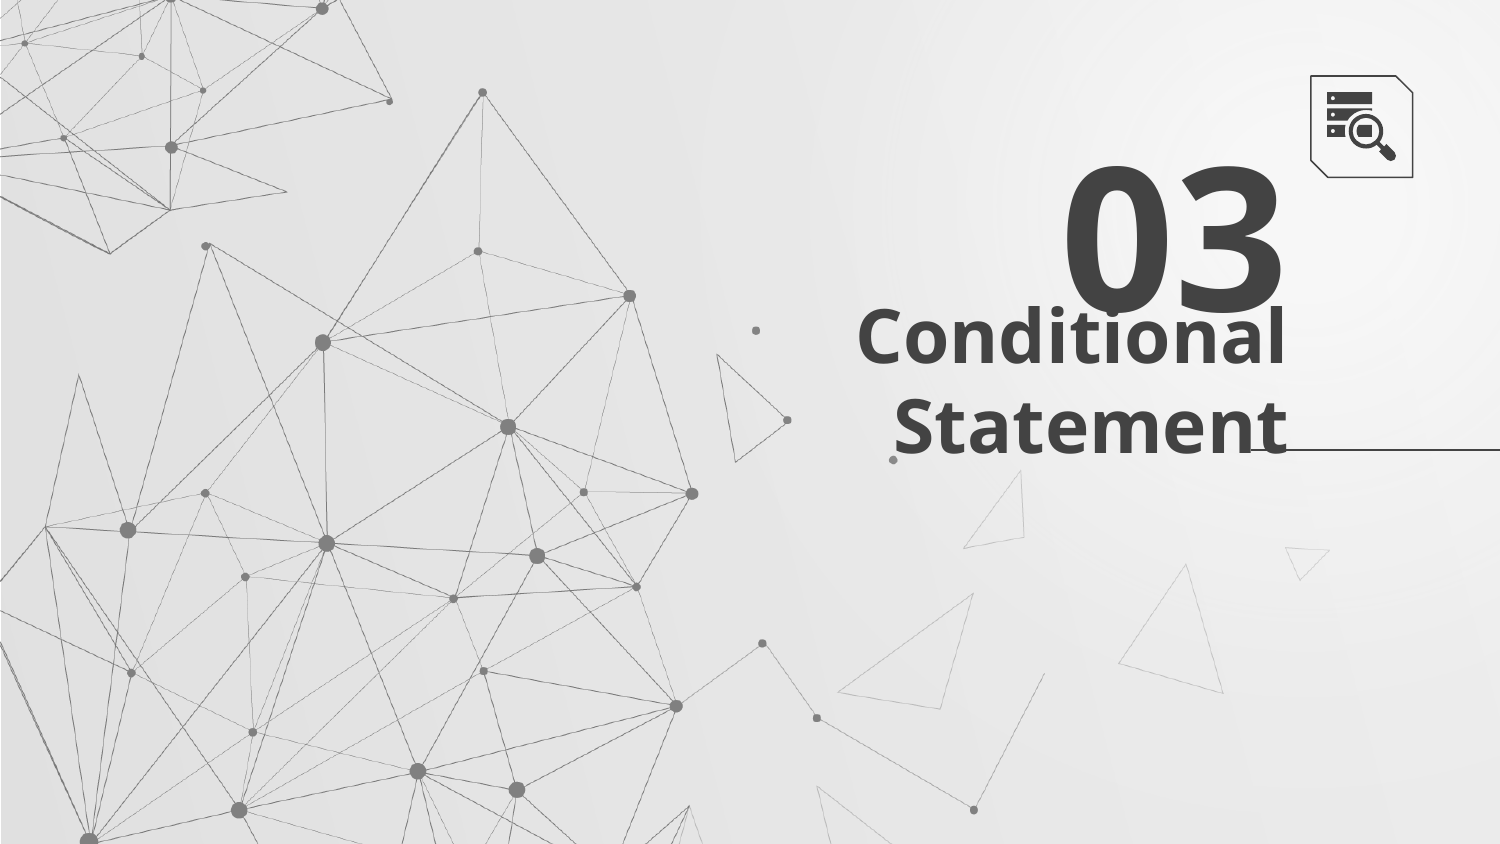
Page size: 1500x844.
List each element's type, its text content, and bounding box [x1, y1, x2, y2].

title Conditional Statement [451, 220, 1305, 537]
text_box [1310, 76, 1413, 178]
picture [0, 0, 1500, 844]
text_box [1326, 91, 1397, 162]
title 03 [815, 169, 1305, 294]
